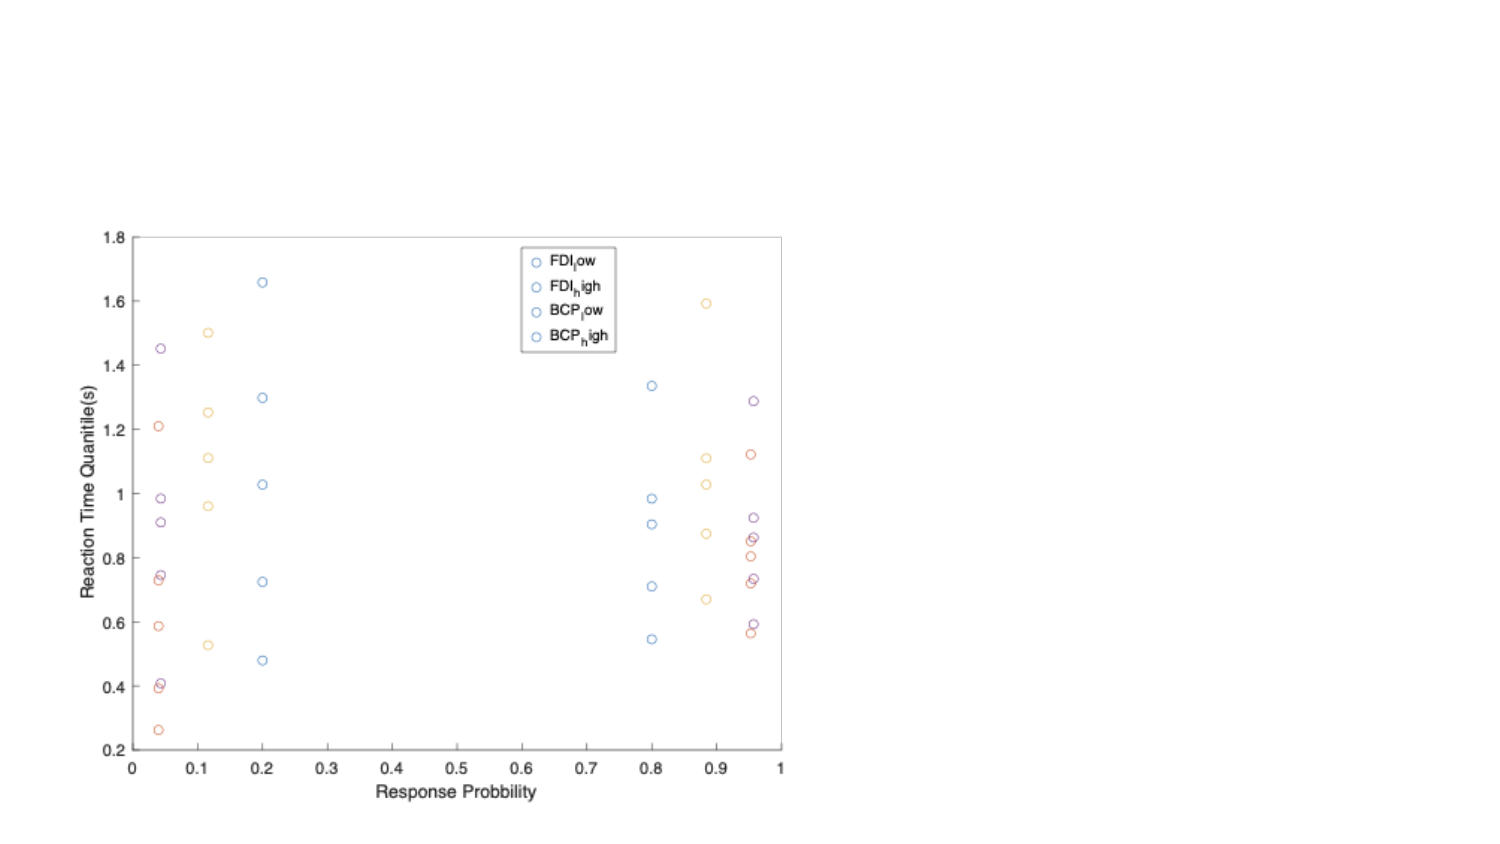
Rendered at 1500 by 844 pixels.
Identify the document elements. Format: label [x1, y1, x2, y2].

picture [24, 191, 861, 819]
